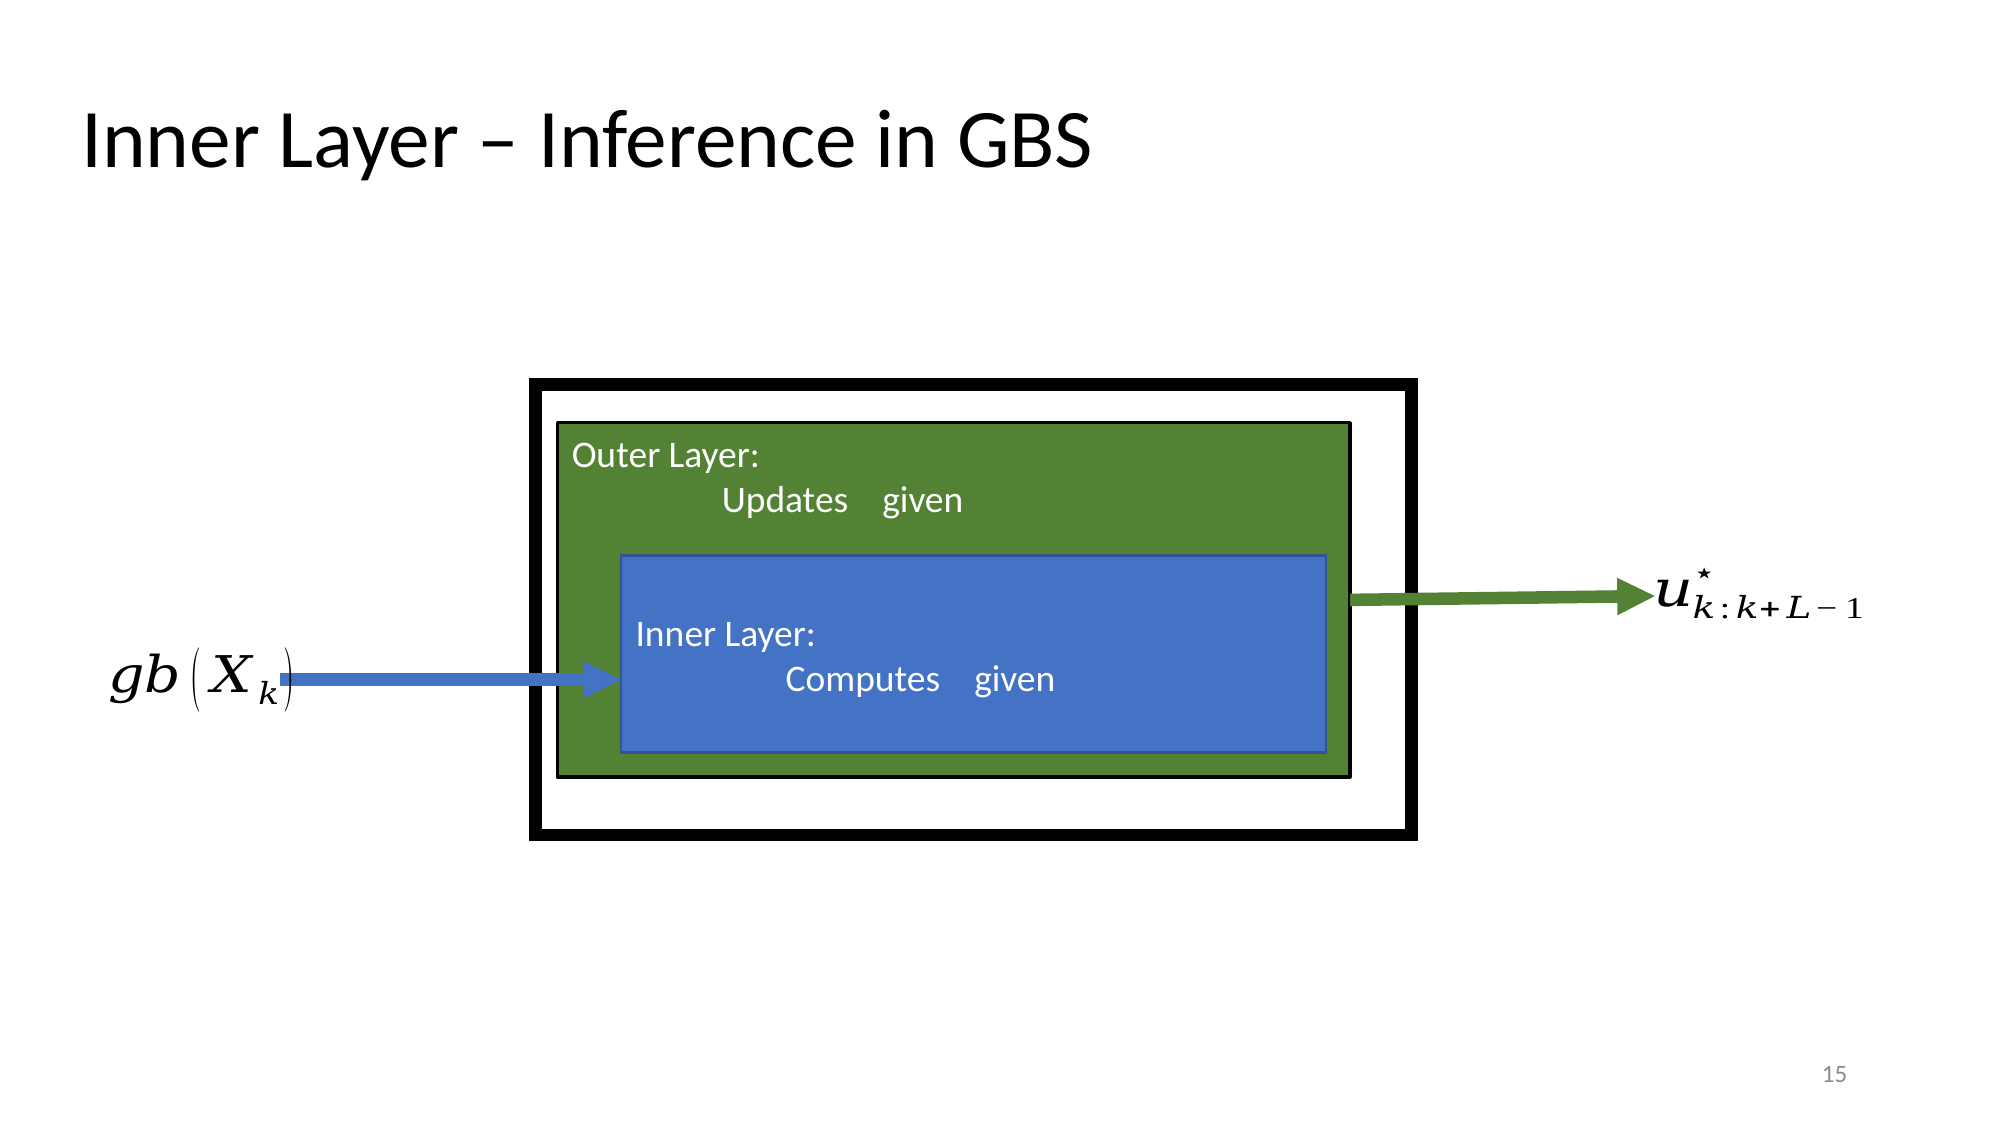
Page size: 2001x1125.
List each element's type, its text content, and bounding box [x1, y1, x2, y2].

text_box Inner Layer – Inference in GBS [66, 77, 1109, 192]
slide_number 15 [1412, 1042, 1863, 1103]
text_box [108, 384, 1863, 836]
